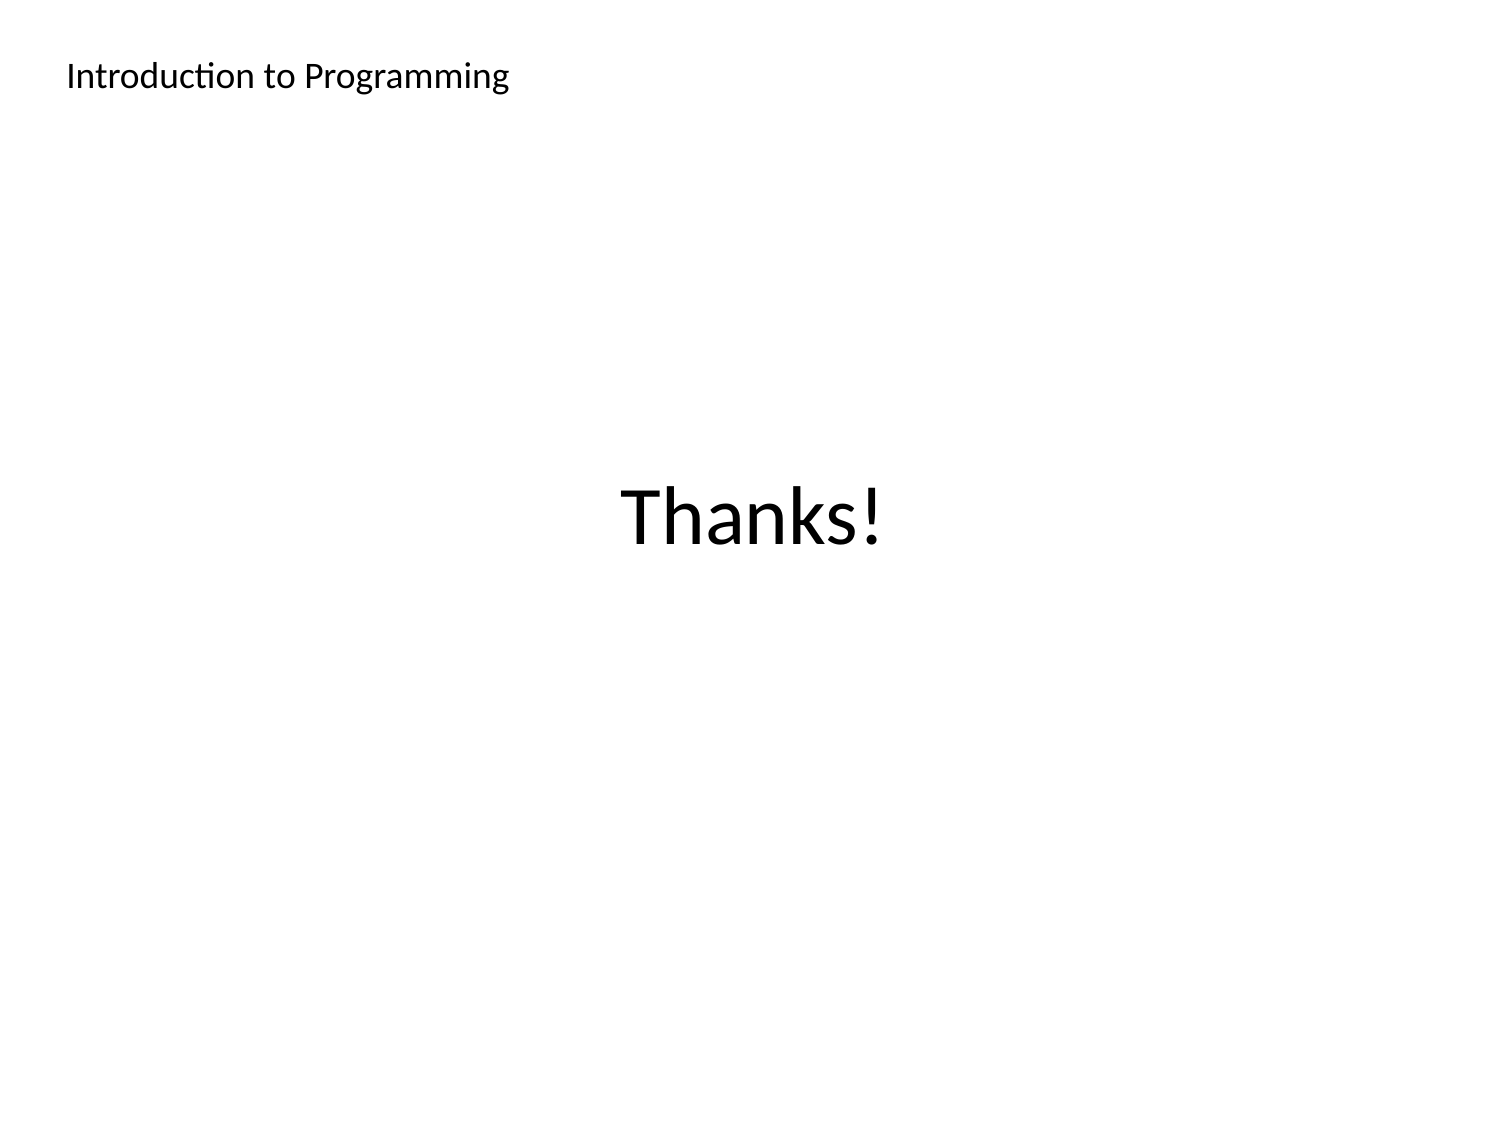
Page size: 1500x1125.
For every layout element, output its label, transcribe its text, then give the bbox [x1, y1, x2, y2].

text_box Introduction to Programming [51, 43, 533, 103]
text_box Thanks! [606, 453, 1083, 639]
